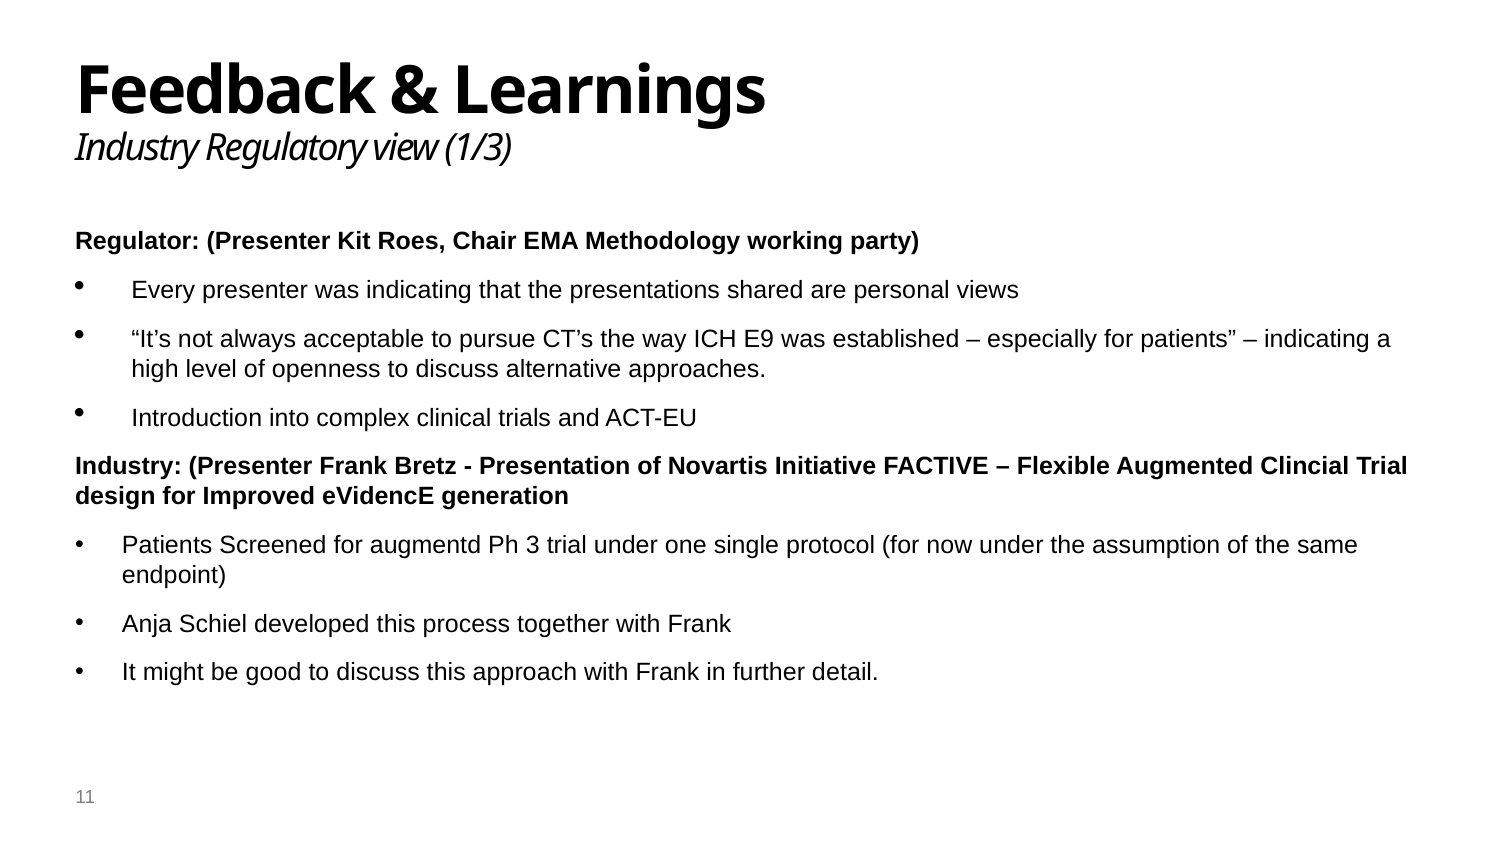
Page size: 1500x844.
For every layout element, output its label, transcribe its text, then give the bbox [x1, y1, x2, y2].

list Regulator: (Presenter Kit Roes, Chair EMA Methodology working party) Every presenter was indicating that the presentations shared are personal views “It’s not always acceptable to pursue CT’s the way ICH E9 was established – especially for patients” – indicating a high level of openness to discuss alternative approaches. Introduction into complex clinical trials and ACT-EU Industry: (Presenter Frank Bretz - Presentation of Novartis Initiative FACTIVE – Flexible Augmented Clincial Trial design for Improved eVidencE generation Patients Screened for augmentd Ph 3 trial under one single protocol (for now under the assumption of the same endpoint) Anja Schiel developed this process together with Frank It might be good to discuss this approach with Frank in further detail. [75, 224, 1425, 822]
title Feedback & Learnings Industry Regulatory view (1/3) [75, 56, 1425, 214]
slide_number 11 [75, 784, 113, 822]
